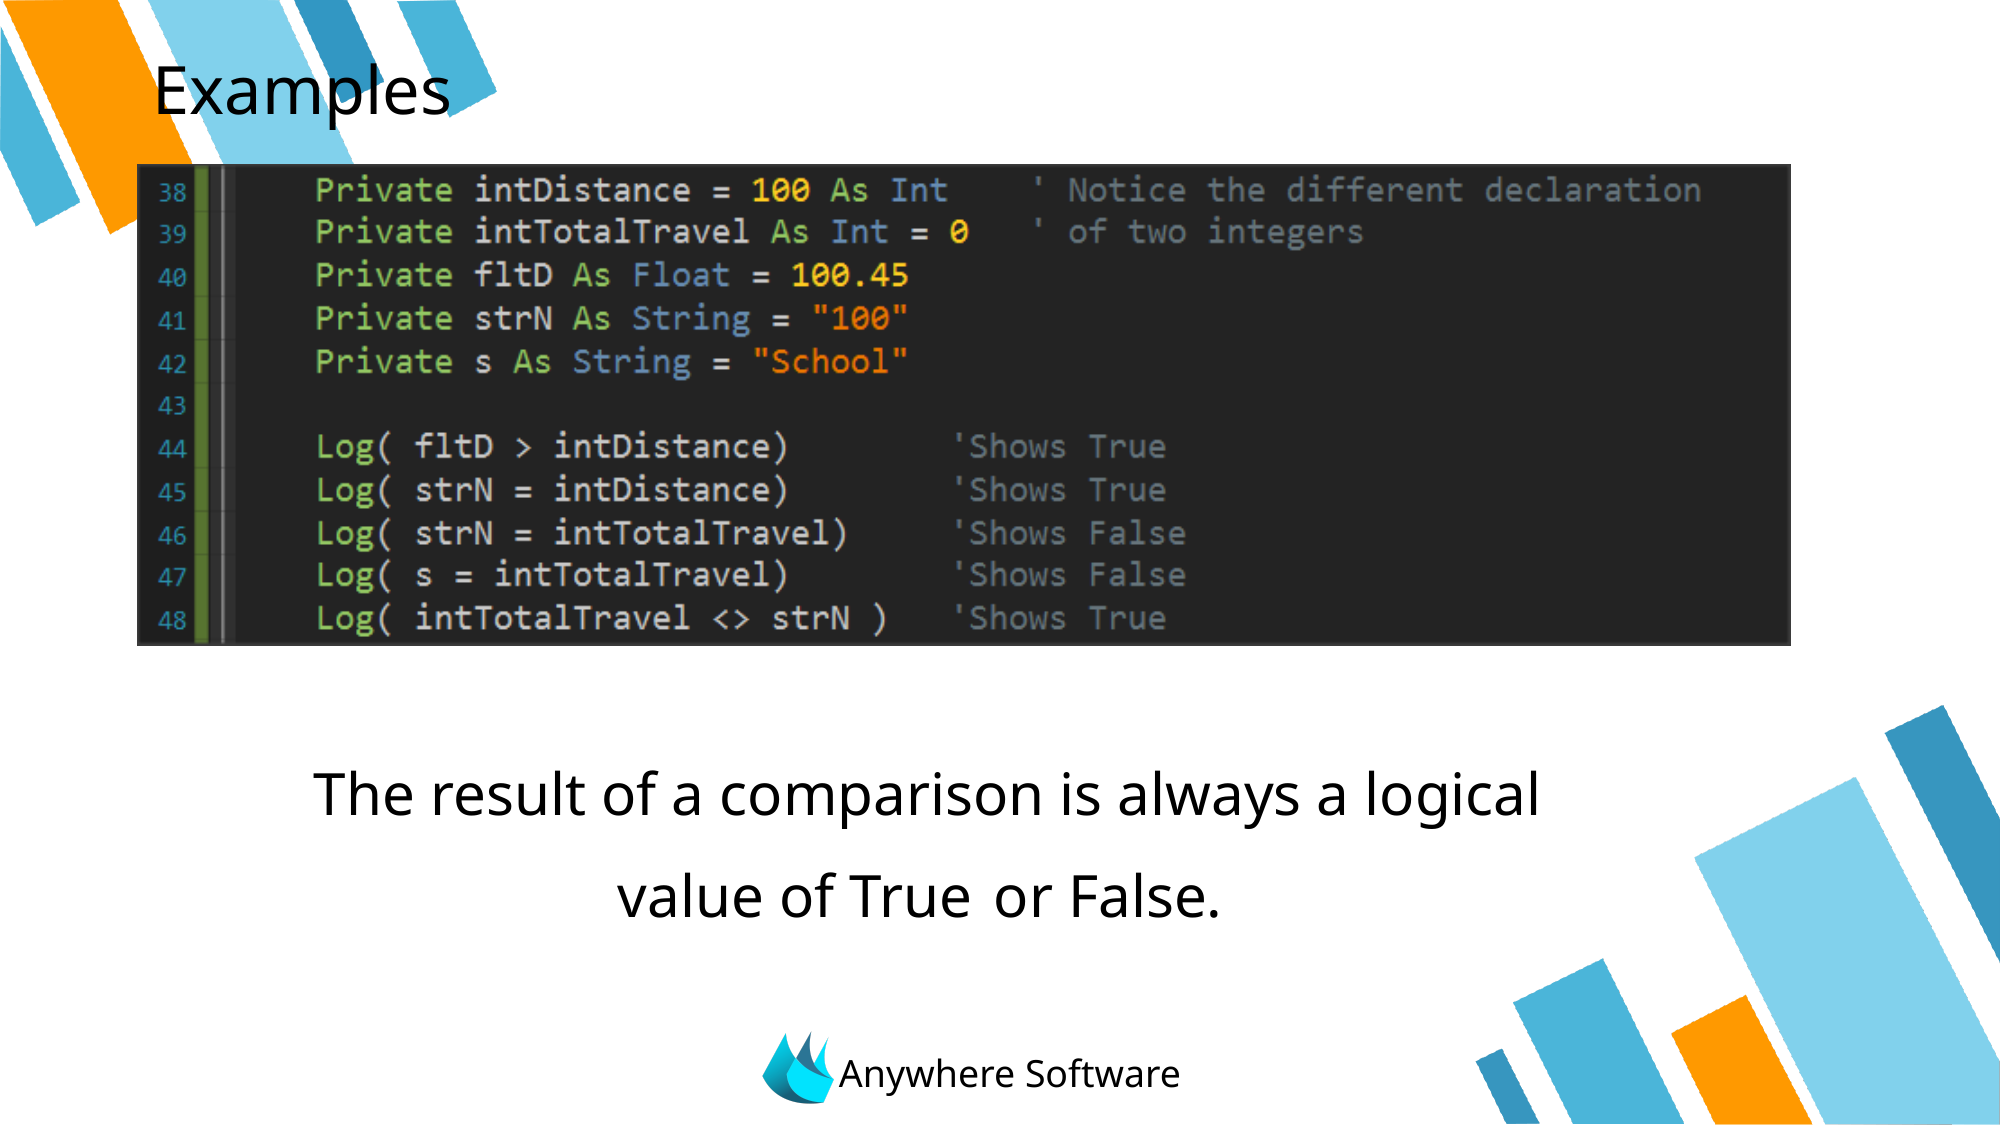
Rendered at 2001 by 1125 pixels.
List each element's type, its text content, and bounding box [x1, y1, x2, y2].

title Examples [137, 22, 1863, 165]
picture [0, 0, 2000, 1125]
text_box The result of a comparison is always a logical value of True or False. [298, 745, 1558, 961]
